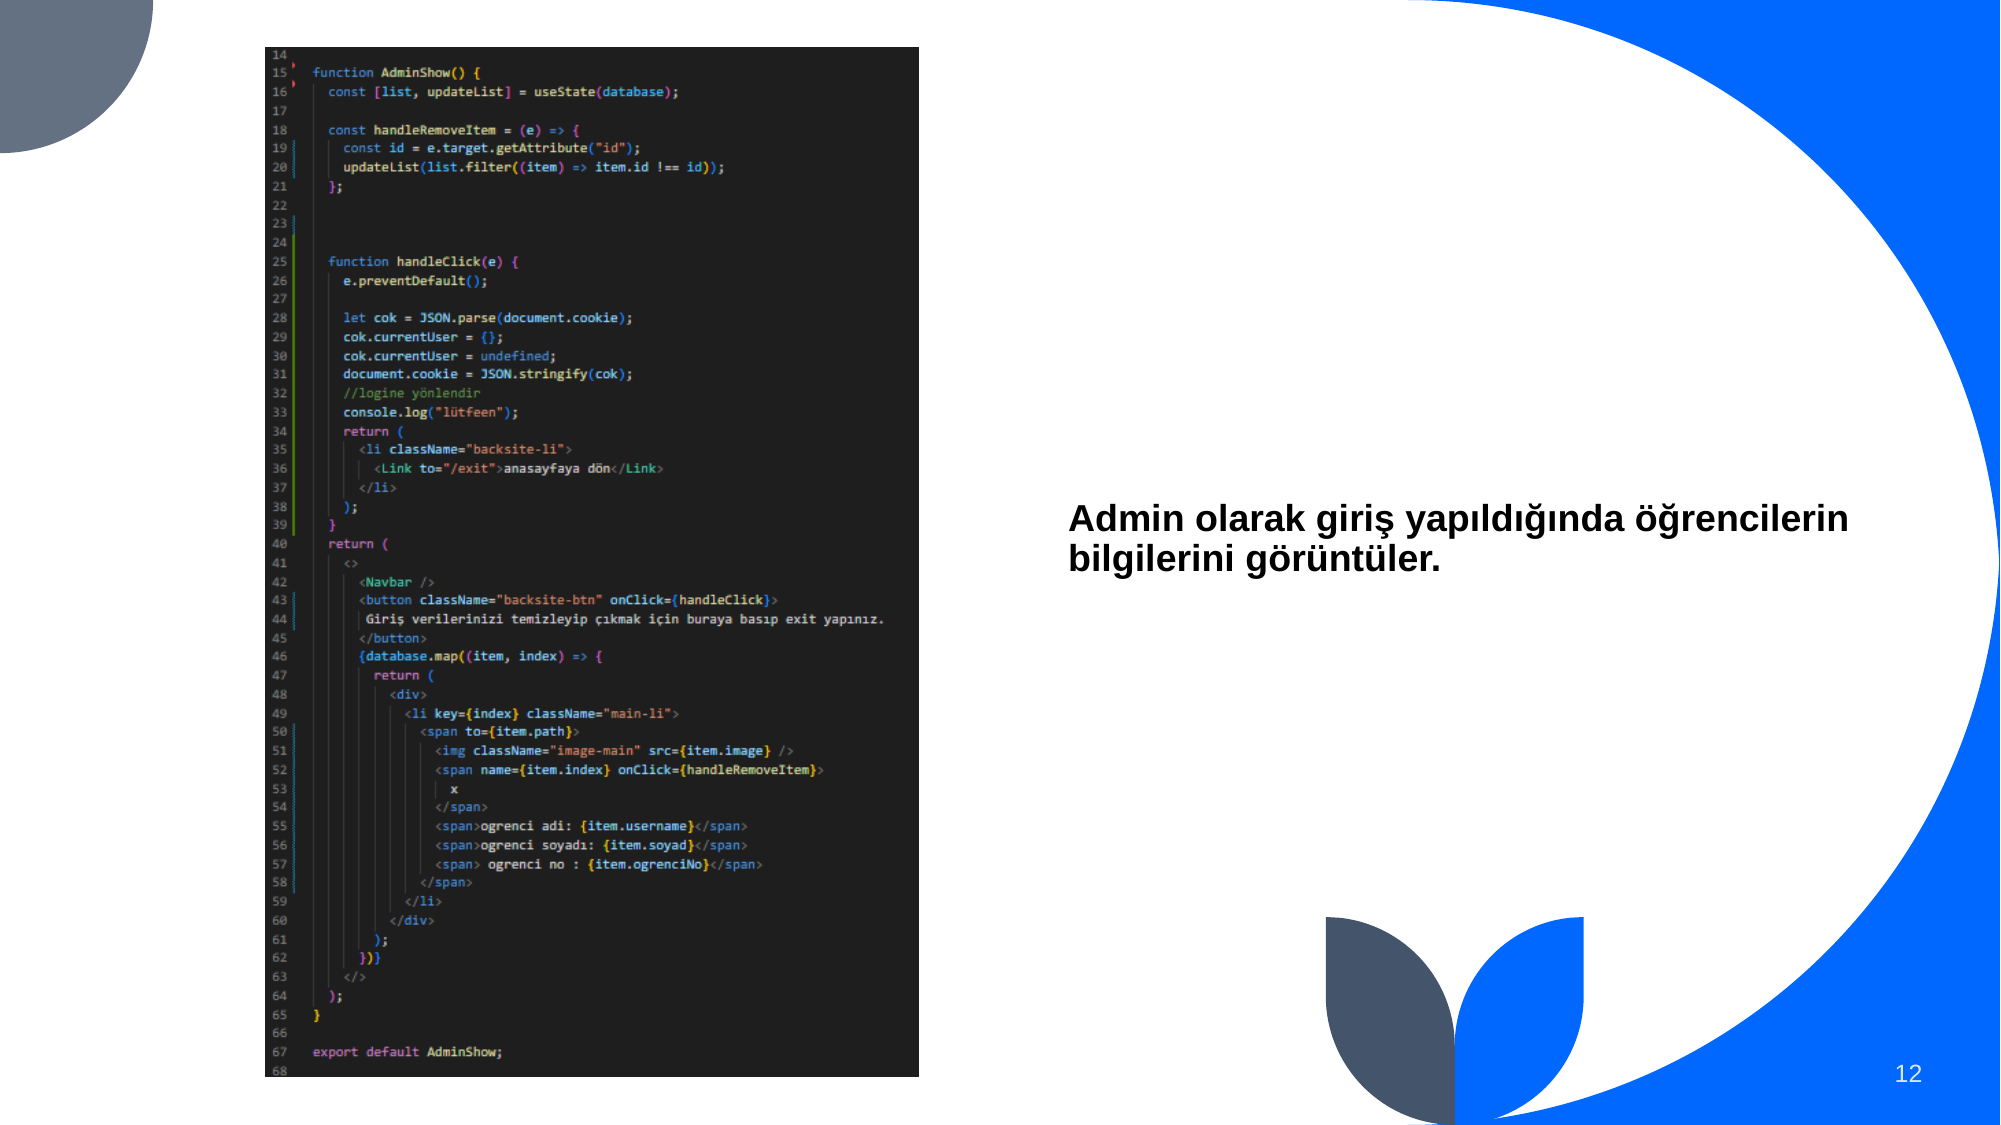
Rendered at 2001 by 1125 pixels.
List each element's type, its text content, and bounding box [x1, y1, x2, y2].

picture [265, 47, 919, 1078]
text_box Admin olarak giriş yapıldığında öğrencilerin bilgilerini görüntüler. [1053, 369, 1907, 588]
slide_number 12 [1665, 1042, 1938, 1103]
